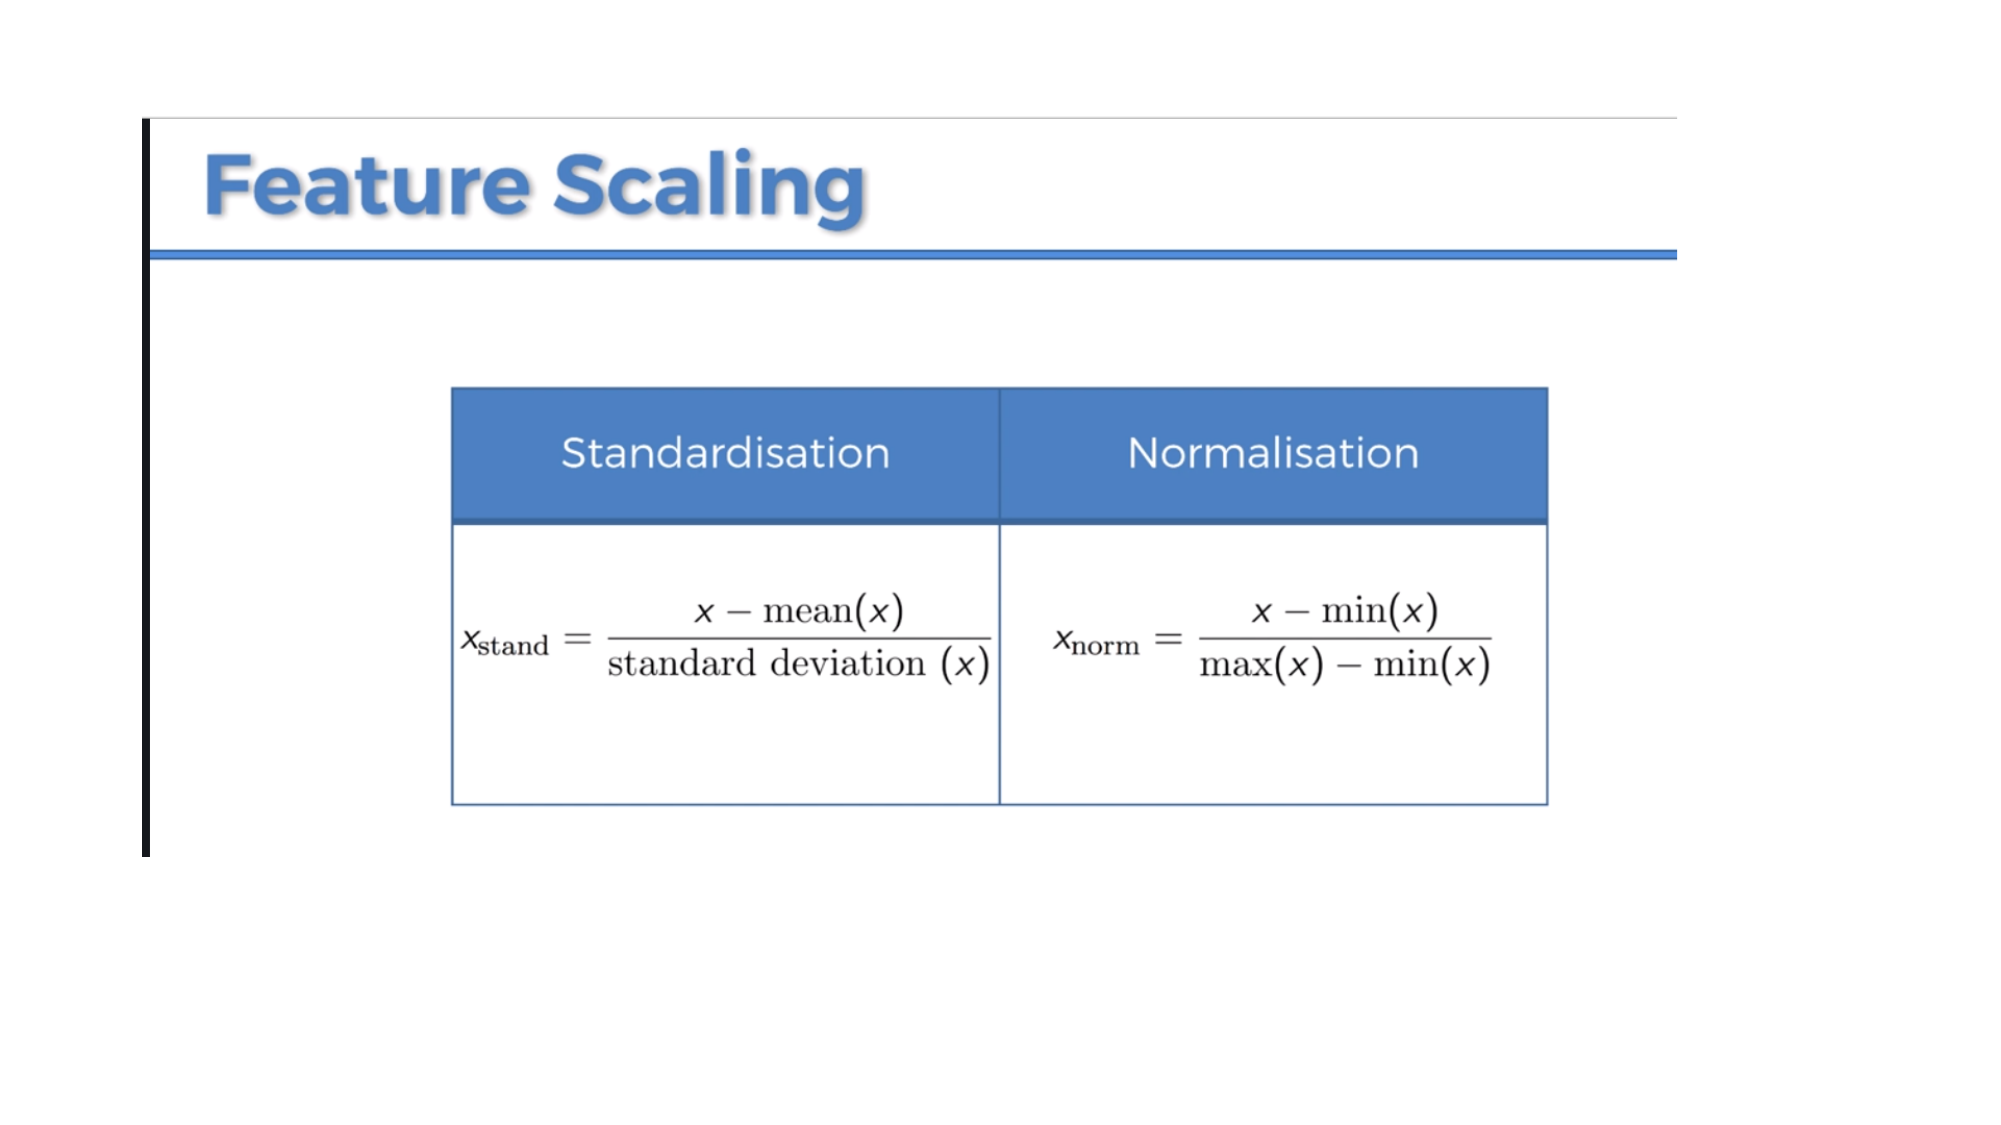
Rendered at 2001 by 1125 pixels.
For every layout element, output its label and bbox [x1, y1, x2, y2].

picture [141, 116, 1678, 857]
